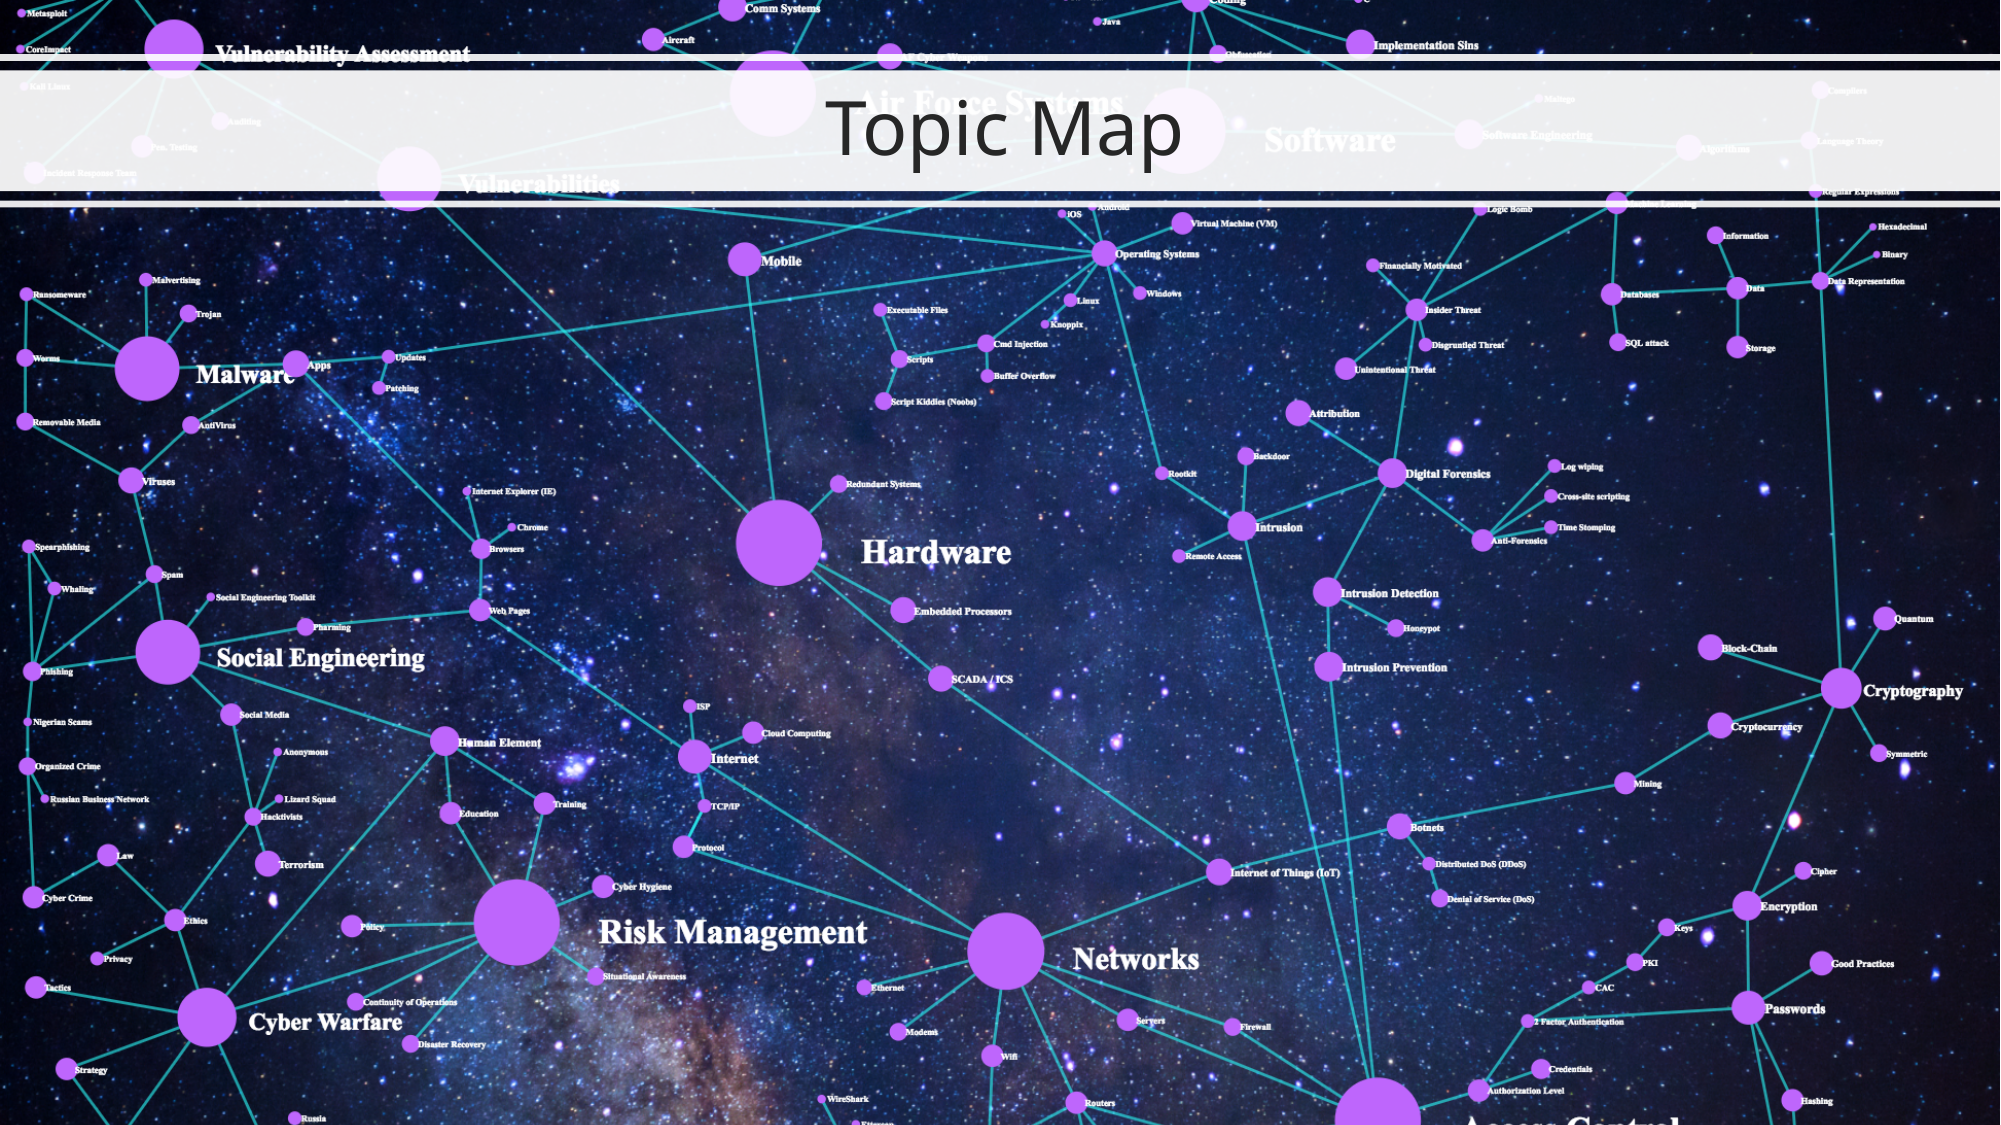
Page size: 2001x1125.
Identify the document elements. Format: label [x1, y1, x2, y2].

list [0, 0, 2000, 57]
list [0, 58, 2000, 203]
list [0, 205, 2000, 1125]
